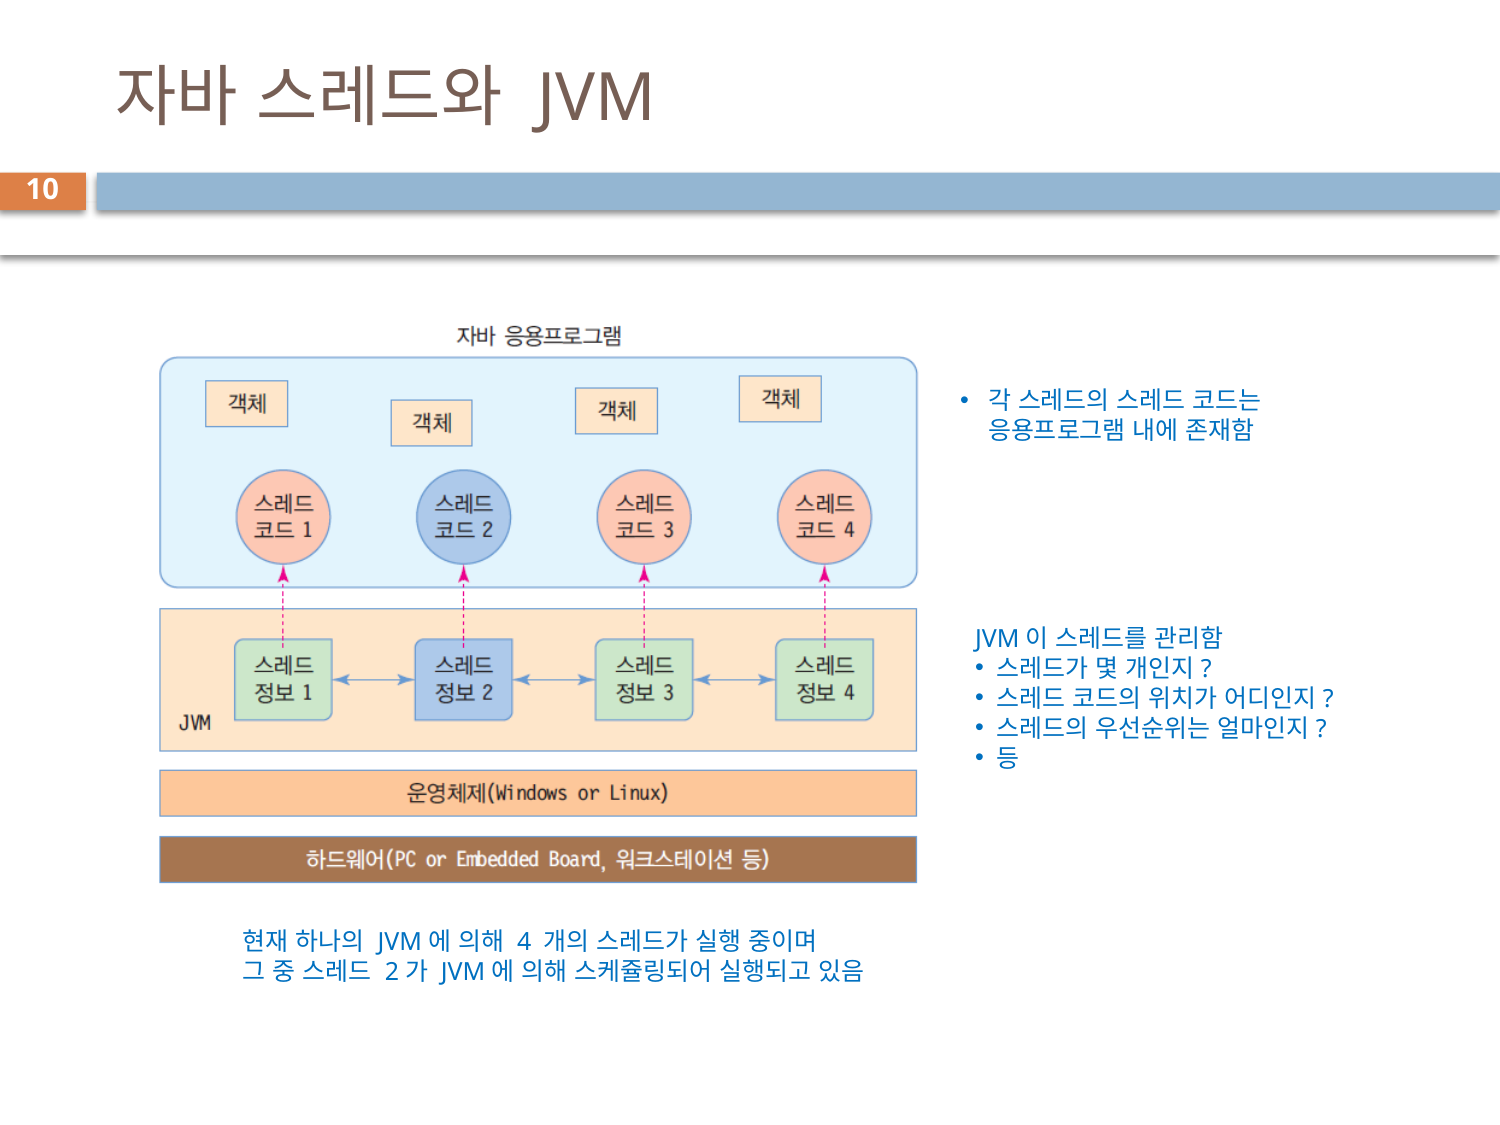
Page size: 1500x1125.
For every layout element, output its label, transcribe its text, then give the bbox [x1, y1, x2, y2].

text_box JVM이 스레드를 관리함 스레드가 몇 개인지? 스레드 코드의 위치가 어디인지? 스레드의 우선순위는 얼마인지? 등 [960, 614, 1349, 780]
text_box 현재 하나의 JVM에 의해 4 개의 스레드가 실행 중이며 그 중 스레드 2가 JVM에 의해 스케쥴링되어 실행되고 있음 [228, 917, 880, 993]
text_box 각 스레드의 스레드 코드는 응용프로그램 내에 존재함 [945, 377, 1306, 453]
title 자바 스레드와 JVM [100, 37, 1438, 149]
slide_number 10 [0, 170, 87, 211]
picture [145, 320, 934, 894]
